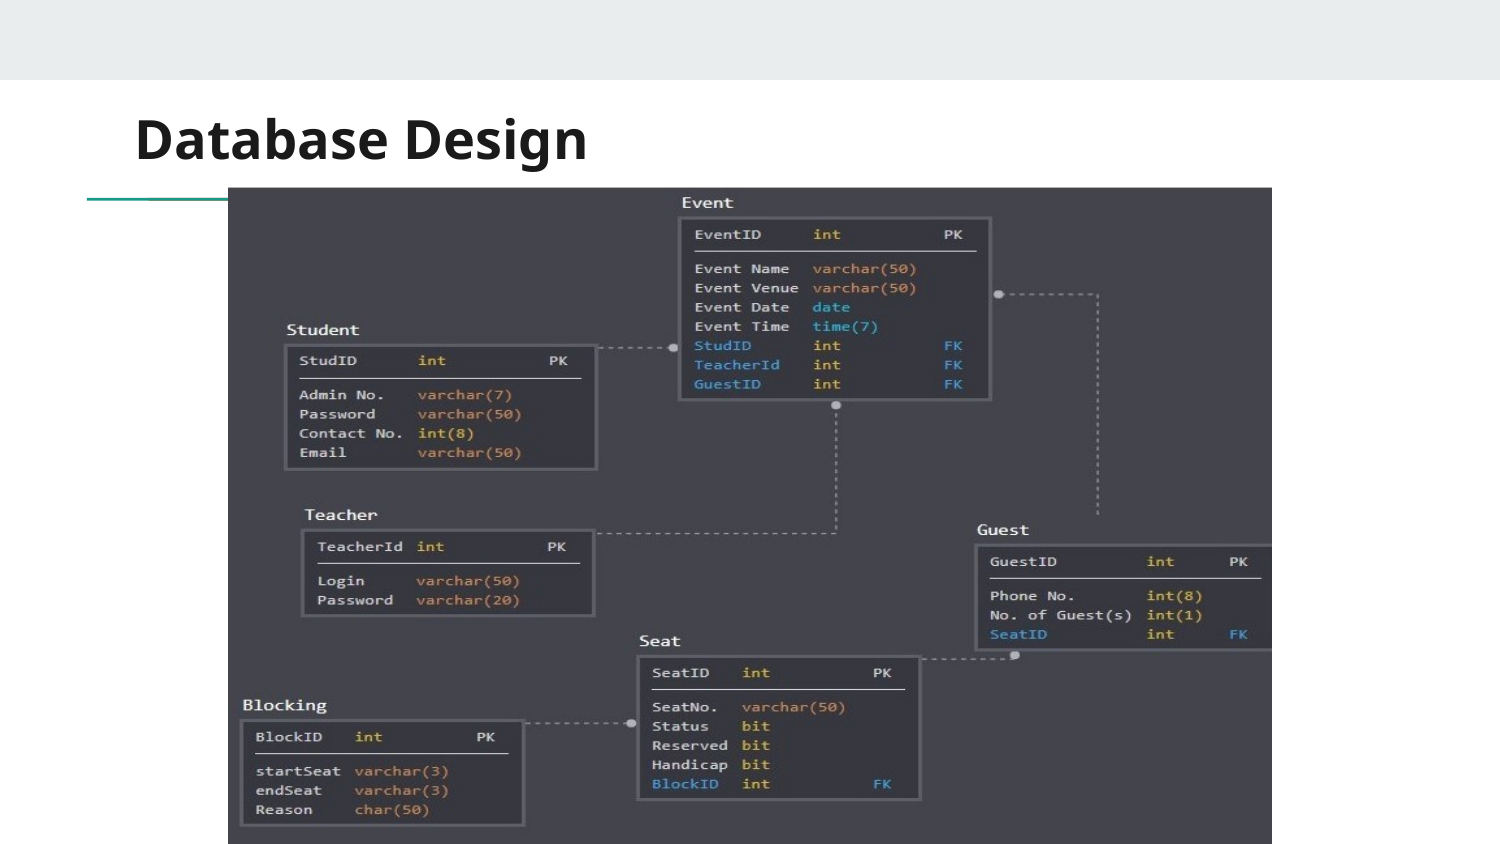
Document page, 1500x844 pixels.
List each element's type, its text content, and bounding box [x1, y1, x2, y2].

title Database Design [119, 90, 1381, 179]
picture [228, 178, 1272, 844]
